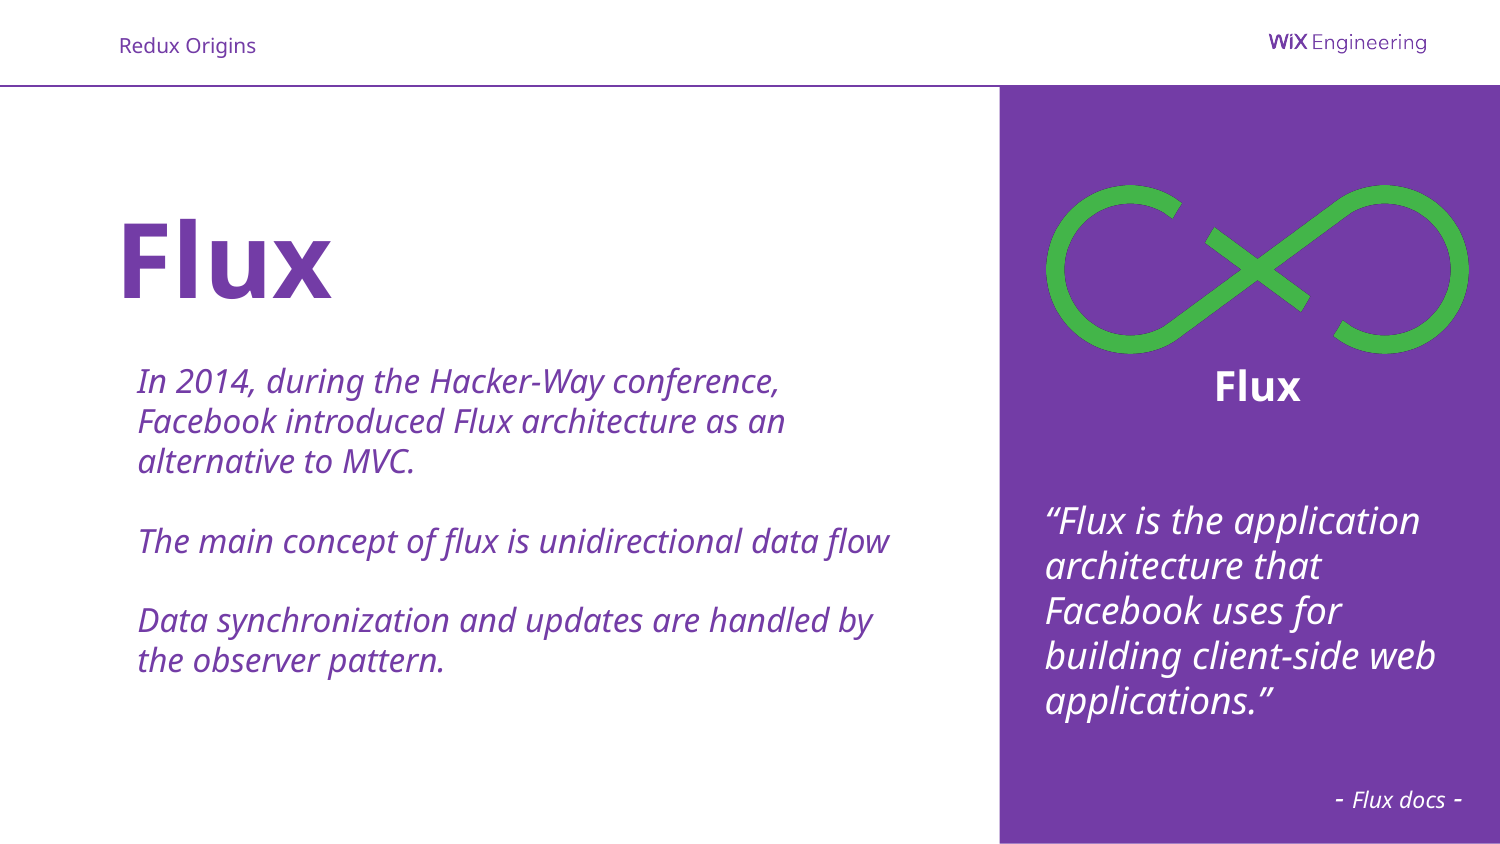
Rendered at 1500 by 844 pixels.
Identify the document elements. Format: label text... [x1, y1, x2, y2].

picture [1232, 9, 1464, 77]
picture [1046, 185, 1469, 355]
text_box - Flux docs - [1320, 772, 1478, 823]
text_box Flux [100, 177, 568, 338]
text_box Flux [1192, 362, 1323, 418]
text_box In 2014, during the Hacker-Way conference, Facebook introduced Flux architecture as an alternative to MVC. The main concept of flux is unidirectional data flow Data synchronization and updates are handled by the observer pattern. [100, 345, 921, 695]
text_box “Flux is the application architecture that Facebook uses for building client-side web applications.” [1029, 489, 1485, 730]
